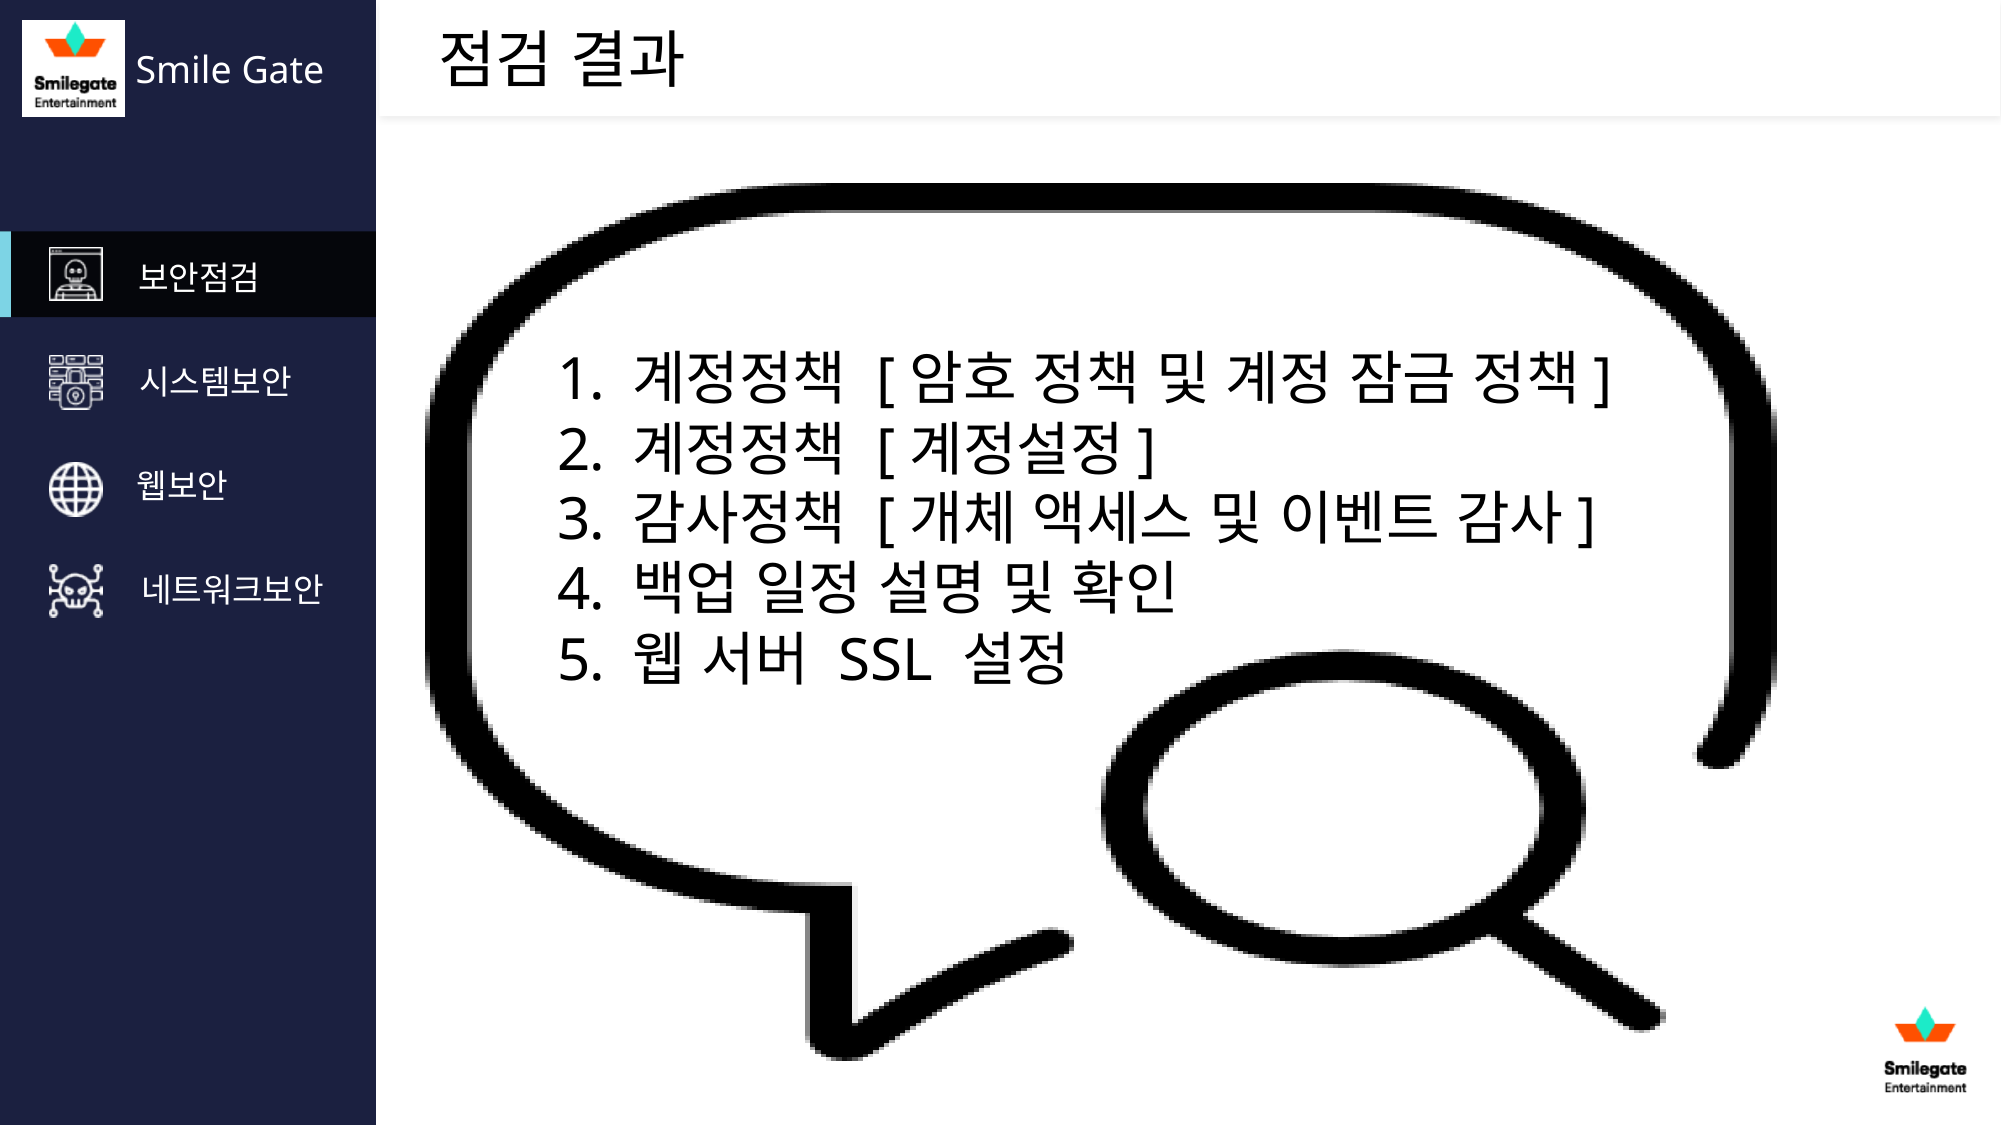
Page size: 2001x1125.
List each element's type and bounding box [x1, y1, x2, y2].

picture [425, 183, 1777, 1061]
picture [49, 462, 103, 517]
picture [1872, 1005, 1975, 1102]
picture [49, 355, 103, 410]
picture [49, 247, 103, 301]
picture [22, 20, 125, 117]
picture [49, 564, 103, 618]
